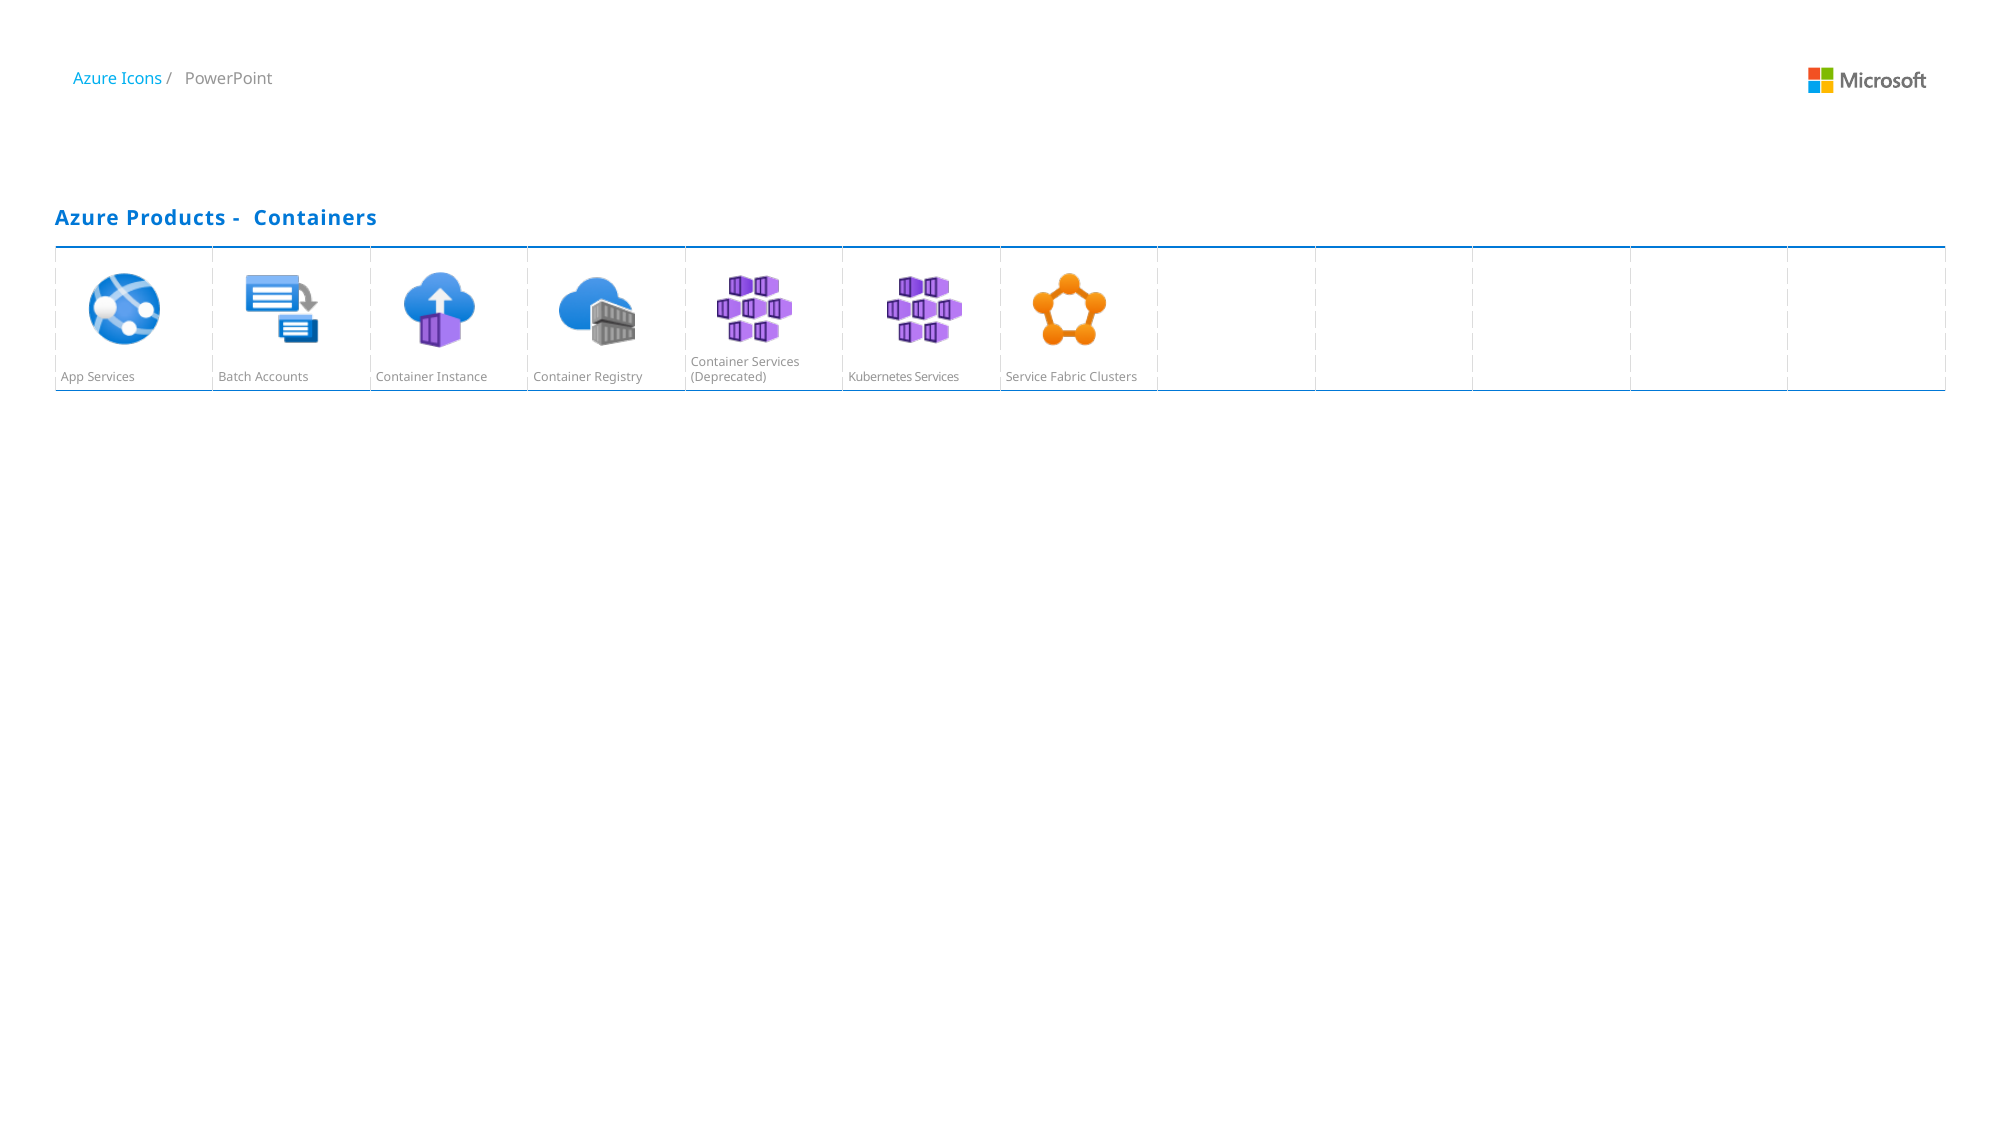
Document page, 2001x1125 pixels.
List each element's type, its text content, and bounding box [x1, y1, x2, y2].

table_cell Kubernetes Services [842, 248, 1000, 390]
table_cell Container Services (Deprecated) [685, 248, 842, 390]
table_cell [1315, 248, 1472, 390]
table_cell [1630, 248, 1787, 390]
table_cell Batch Accounts [212, 248, 370, 390]
picture [716, 271, 792, 348]
picture [559, 271, 635, 348]
table_cell [1157, 248, 1315, 390]
table_cell Container Registry [527, 248, 685, 390]
picture [886, 271, 962, 348]
table_header Azure Products - Containers [55, 97, 1945, 246]
table_cell App Services [55, 248, 212, 390]
picture [244, 271, 320, 348]
picture [87, 271, 162, 348]
picture [1031, 270, 1107, 348]
table_cell [1787, 248, 1945, 390]
picture [122, 72, 126, 82]
table_cell [1472, 248, 1630, 390]
picture [401, 271, 477, 348]
table_cell Service Fabric Clusters [1000, 248, 1157, 390]
table_cell Container Instance [370, 248, 527, 390]
